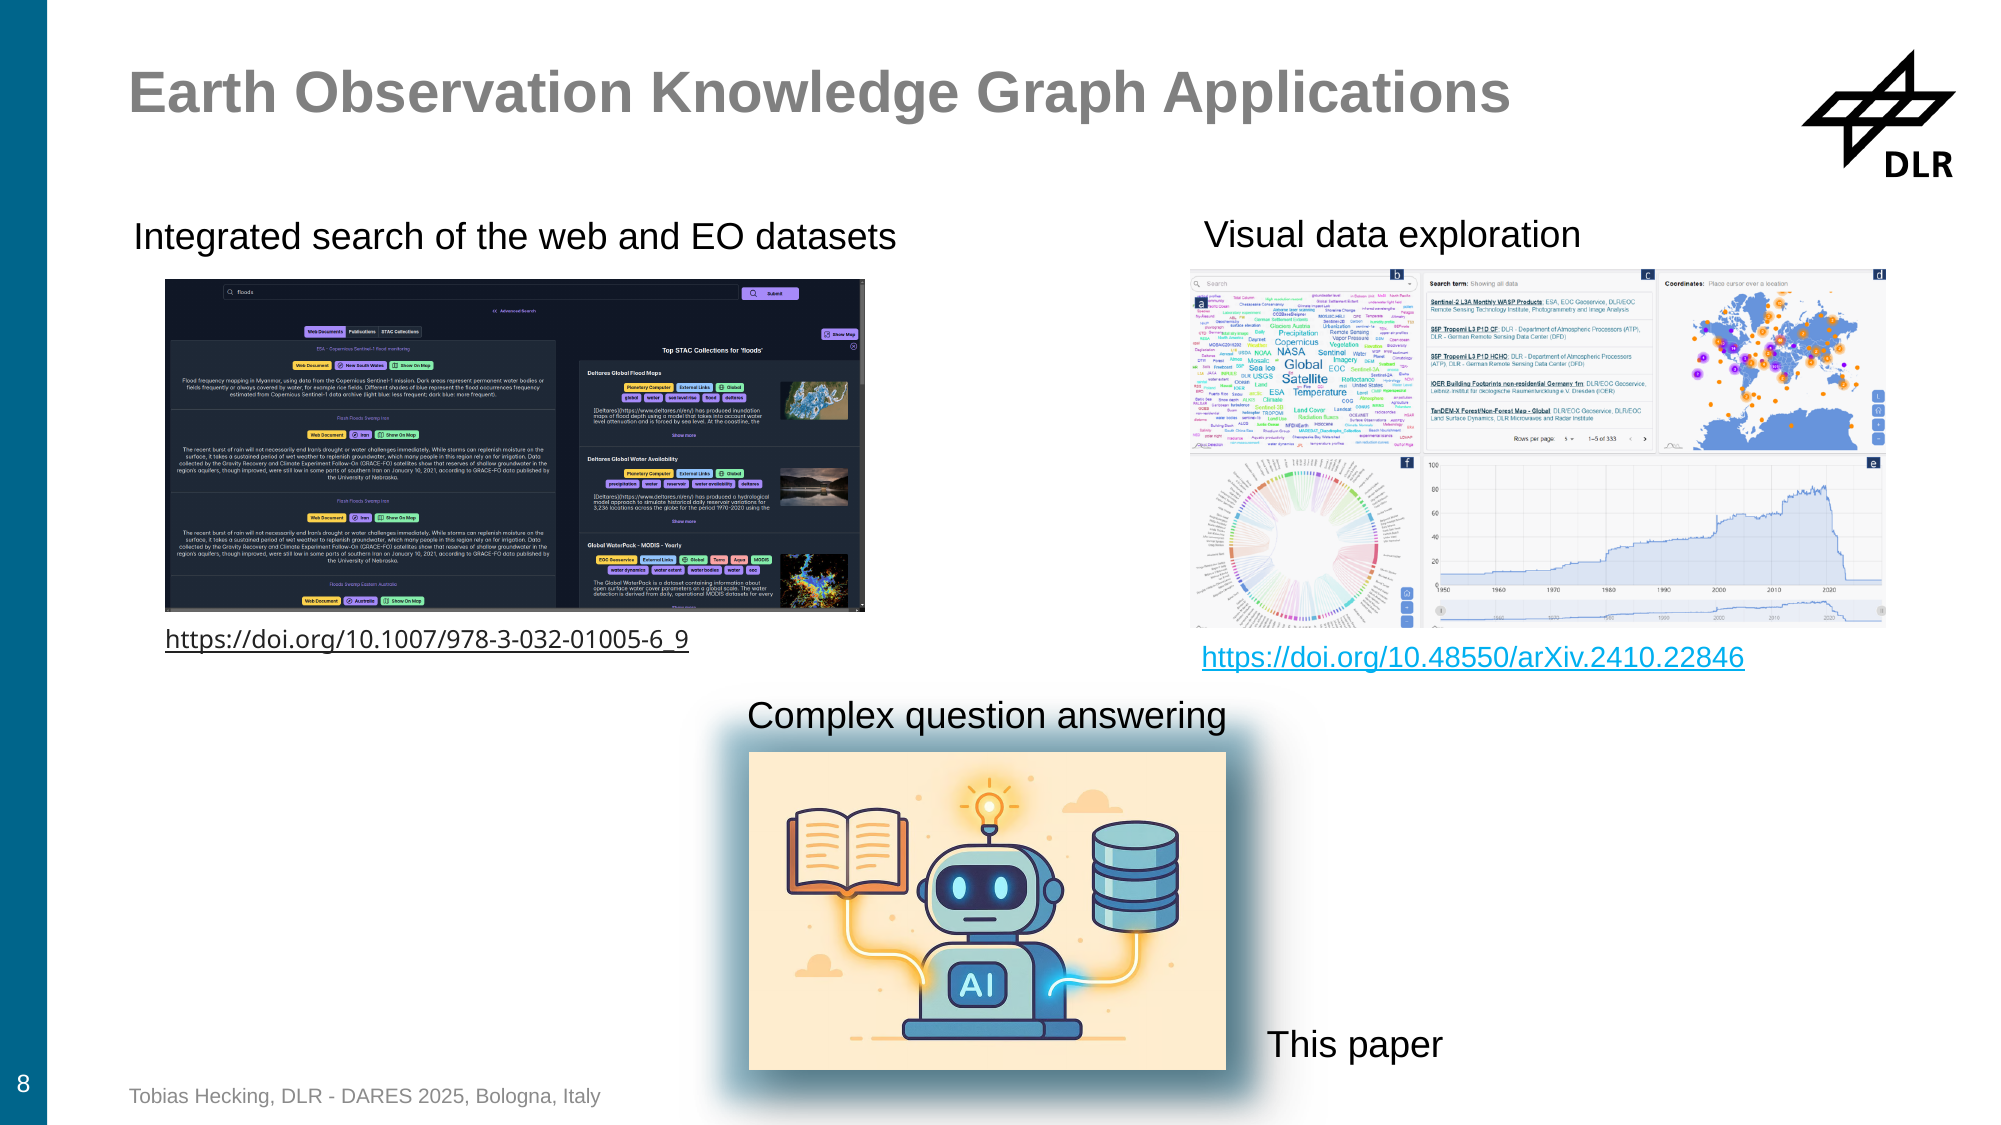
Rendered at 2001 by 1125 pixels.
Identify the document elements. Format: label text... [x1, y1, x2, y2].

slide_number 8 [0, 876, 48, 1113]
table_header https://doi.org/10.48550/arXiv.2410.22846 [1187, 633, 2000, 683]
title Earth Observation Knowledge Graph Applications [114, 54, 1764, 217]
footer Tobias Hecking, DLR - DARES 2025, Bologna, Italy [114, 1073, 713, 1116]
text_box This paper [1251, 1012, 1459, 1073]
text_box Visual data exploration [1189, 202, 1597, 263]
picture [749, 752, 1226, 1070]
picture [1186, 263, 1886, 628]
picture [165, 279, 865, 612]
text_box Integrated search of the web and EO datasets [118, 204, 913, 264]
text_box https://doi.org/10.1007/978-3-032-01005-6_9 [150, 616, 1151, 666]
picture [1801, 49, 1957, 178]
text_box Complex question answering [732, 683, 1243, 743]
